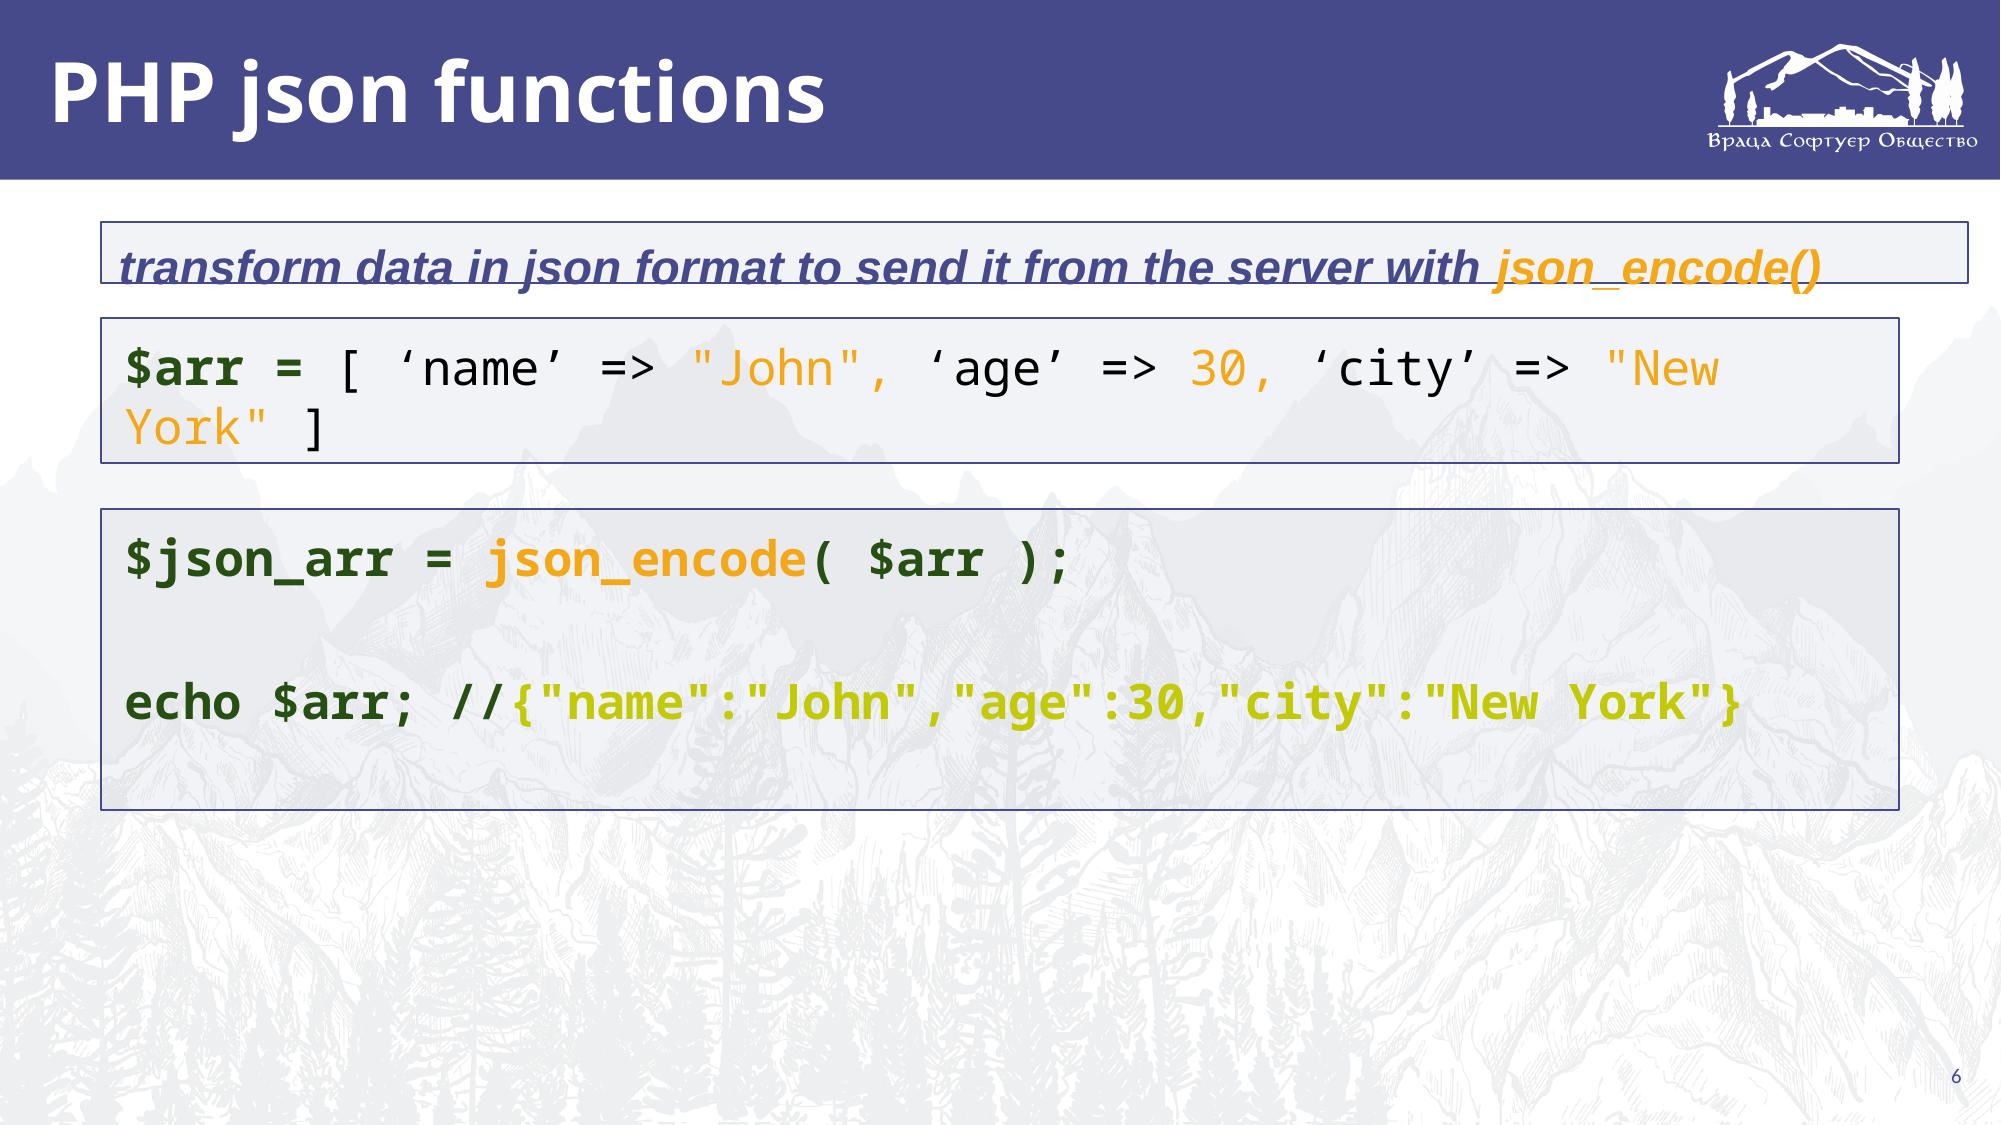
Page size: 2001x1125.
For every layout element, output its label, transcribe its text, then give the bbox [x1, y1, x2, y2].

list transform data in json format to send it from the server with json_encode() [100, 221, 1969, 284]
picture [1703, 19, 1981, 165]
slide_number 6 [1897, 1049, 1968, 1101]
list $arr = [ ‘name’ => "John", ‘age’ => 30, ‘city’ => "New York" ] [100, 317, 1900, 464]
list $json_arr = json_encode( $arr ); echo $arr; //{"name":"John","age":30,"city":"New York"} [100, 508, 1900, 811]
title PHP json functions [31, 16, 1591, 162]
